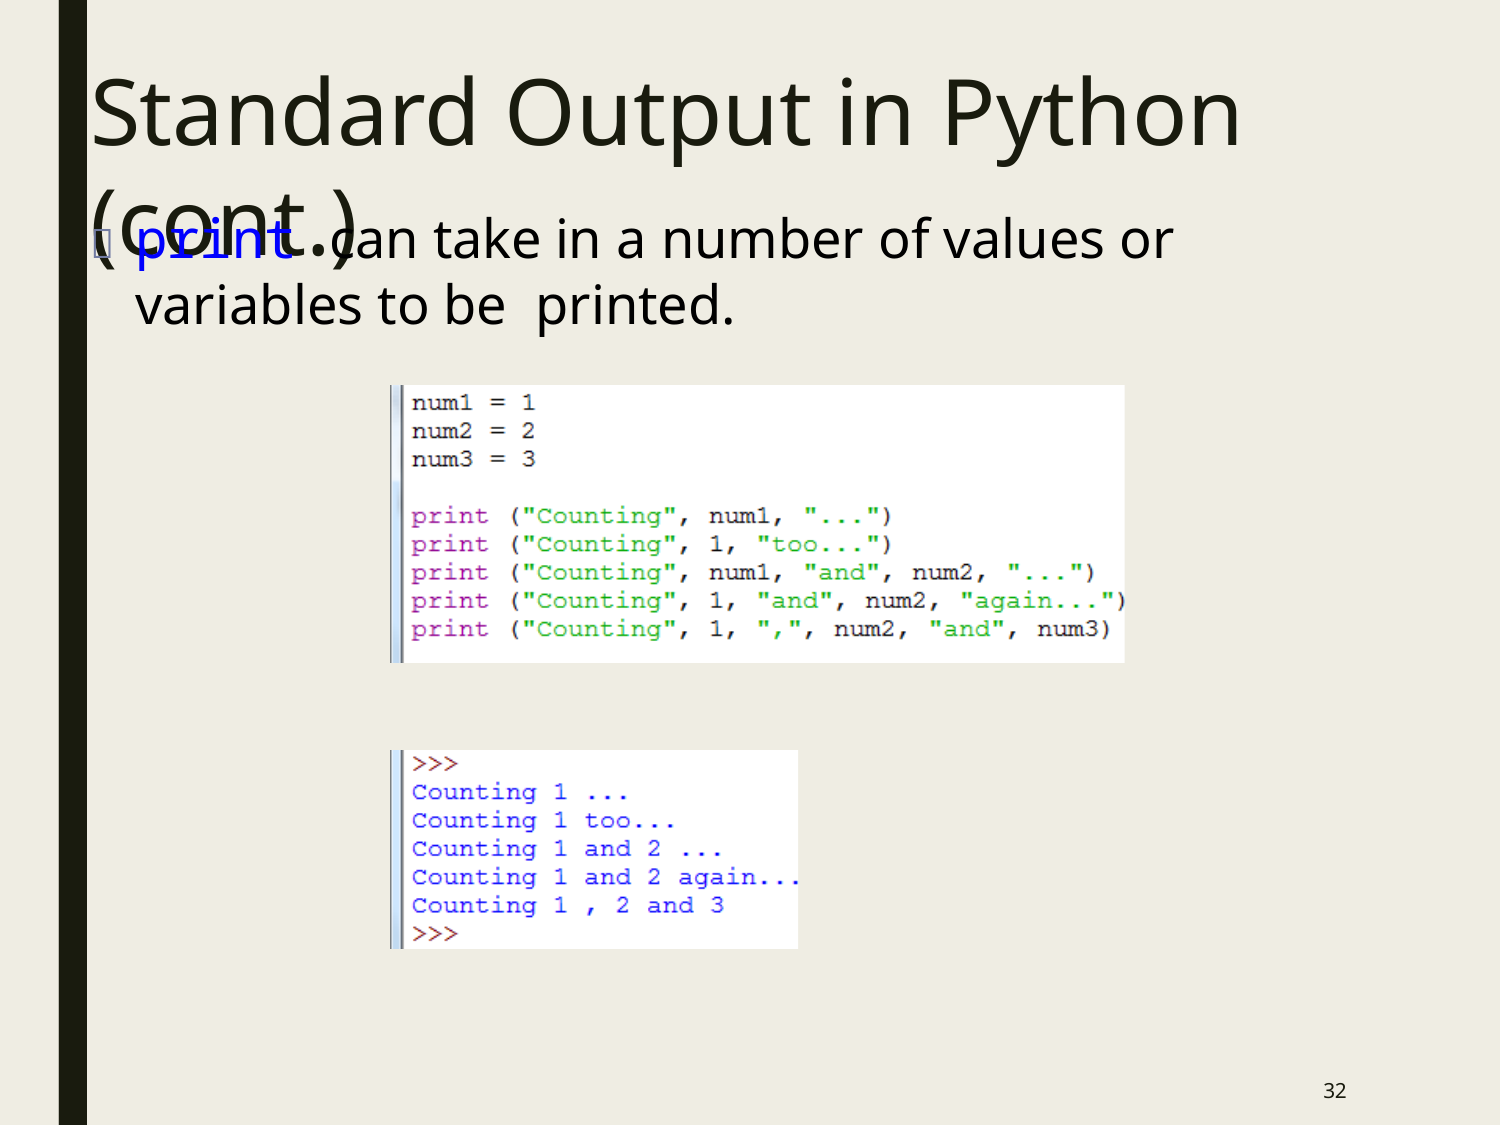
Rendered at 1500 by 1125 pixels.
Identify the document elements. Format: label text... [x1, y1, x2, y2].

title Standard Output in Python (cont.) [87, 51, 1438, 275]
text_box [390, 385, 1125, 663]
text_box  print can take in a number of values or variables to be printed. [87, 202, 1368, 335]
text_box [390, 750, 799, 949]
slide_number 31 [1165, 1058, 1362, 1125]
